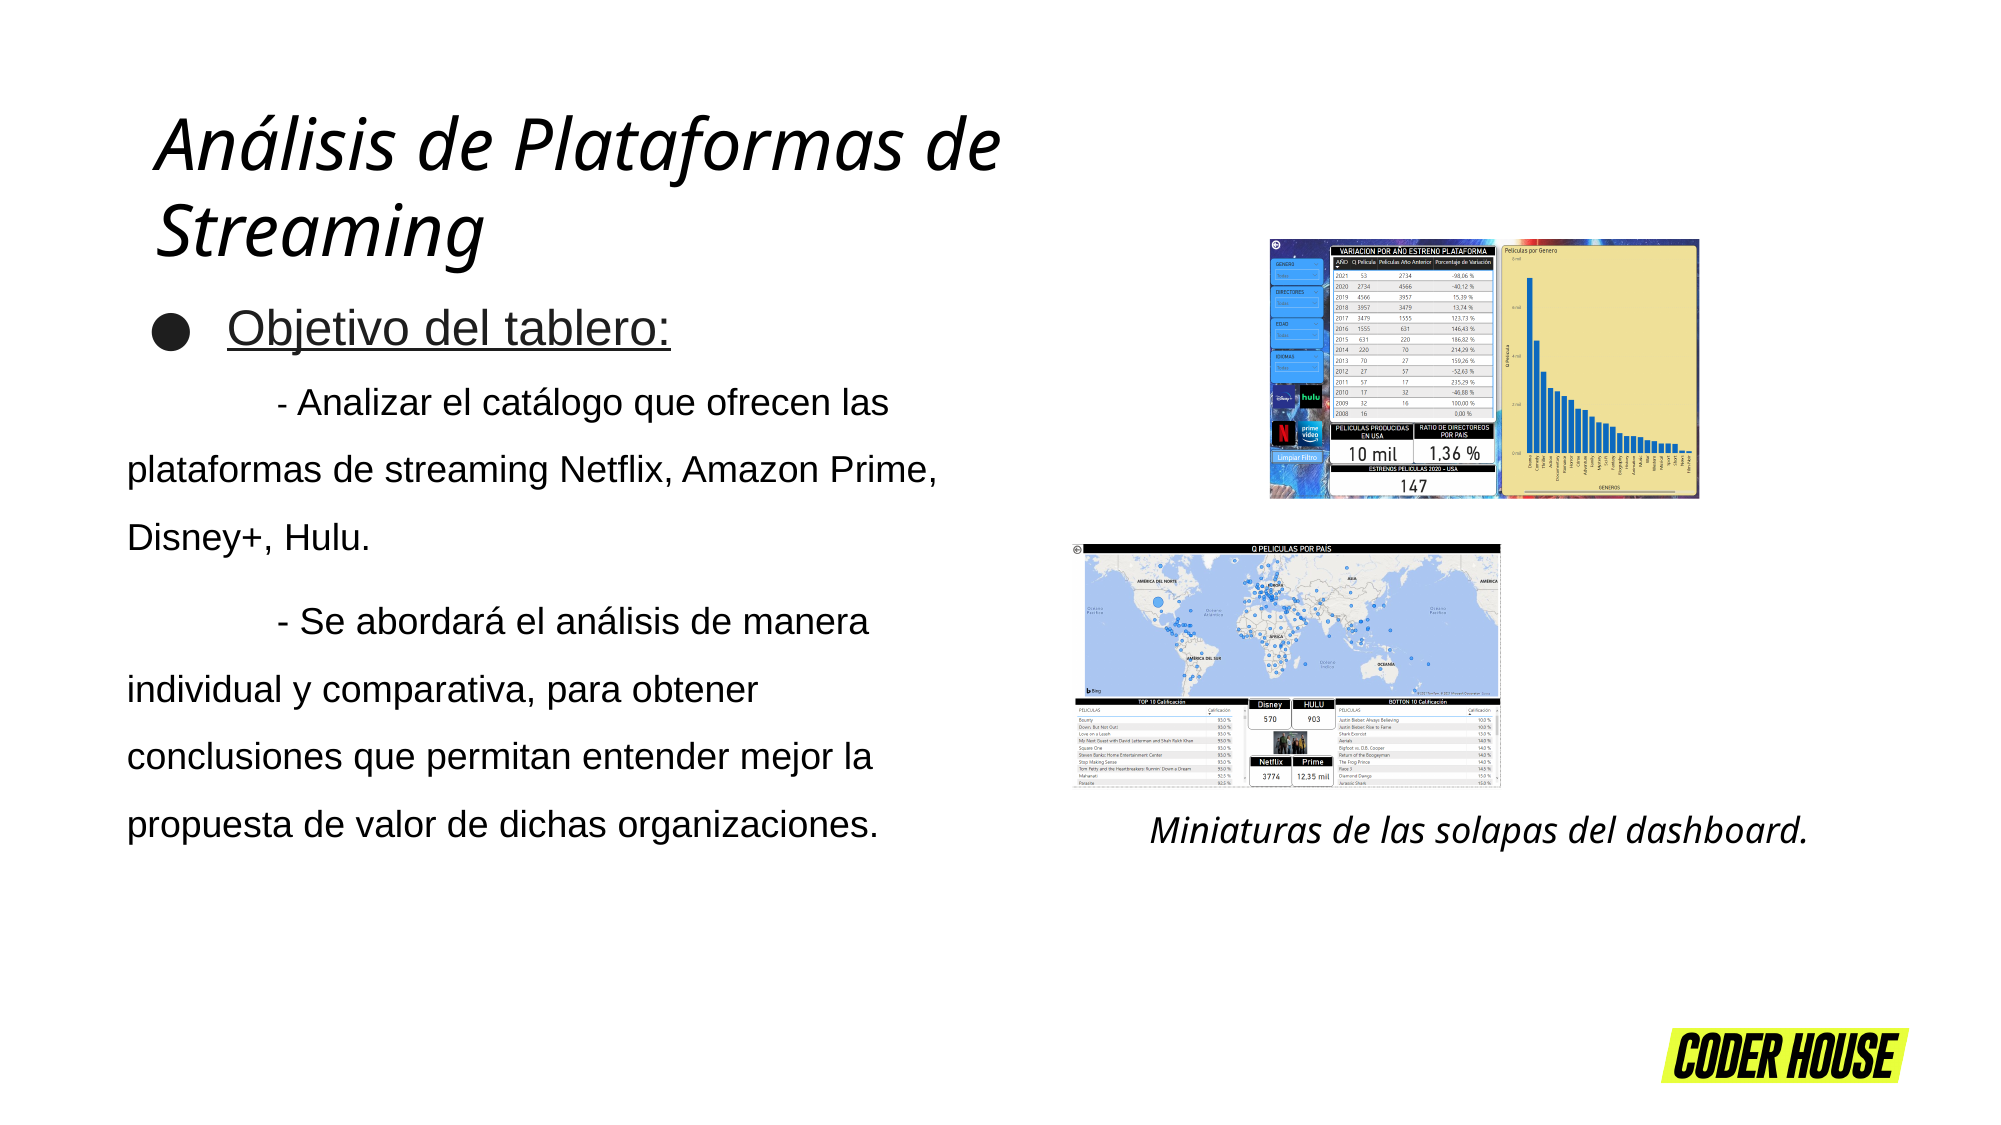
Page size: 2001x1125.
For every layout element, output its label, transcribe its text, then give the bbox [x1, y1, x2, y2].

text_box Análisis de Plataformas de Streaming [136, 78, 1327, 187]
text_box Objetivo del tablero: - Analizar el catálogo que ofrecen las plataformas de streaming Netflix, Amazon Prime, Disney+, Hulu. - Se abordará el análisis de manera individual y comparativa, para obtener conclusiones que permitan entender mejor la propuesta de valor de dichas organizaciones. [106, 232, 1000, 1010]
picture [1071, 543, 1502, 790]
text_box Miniaturas de las solapas del dashboard. [1072, 787, 1898, 861]
picture [1269, 239, 1700, 499]
picture [1654, 1018, 1916, 1092]
